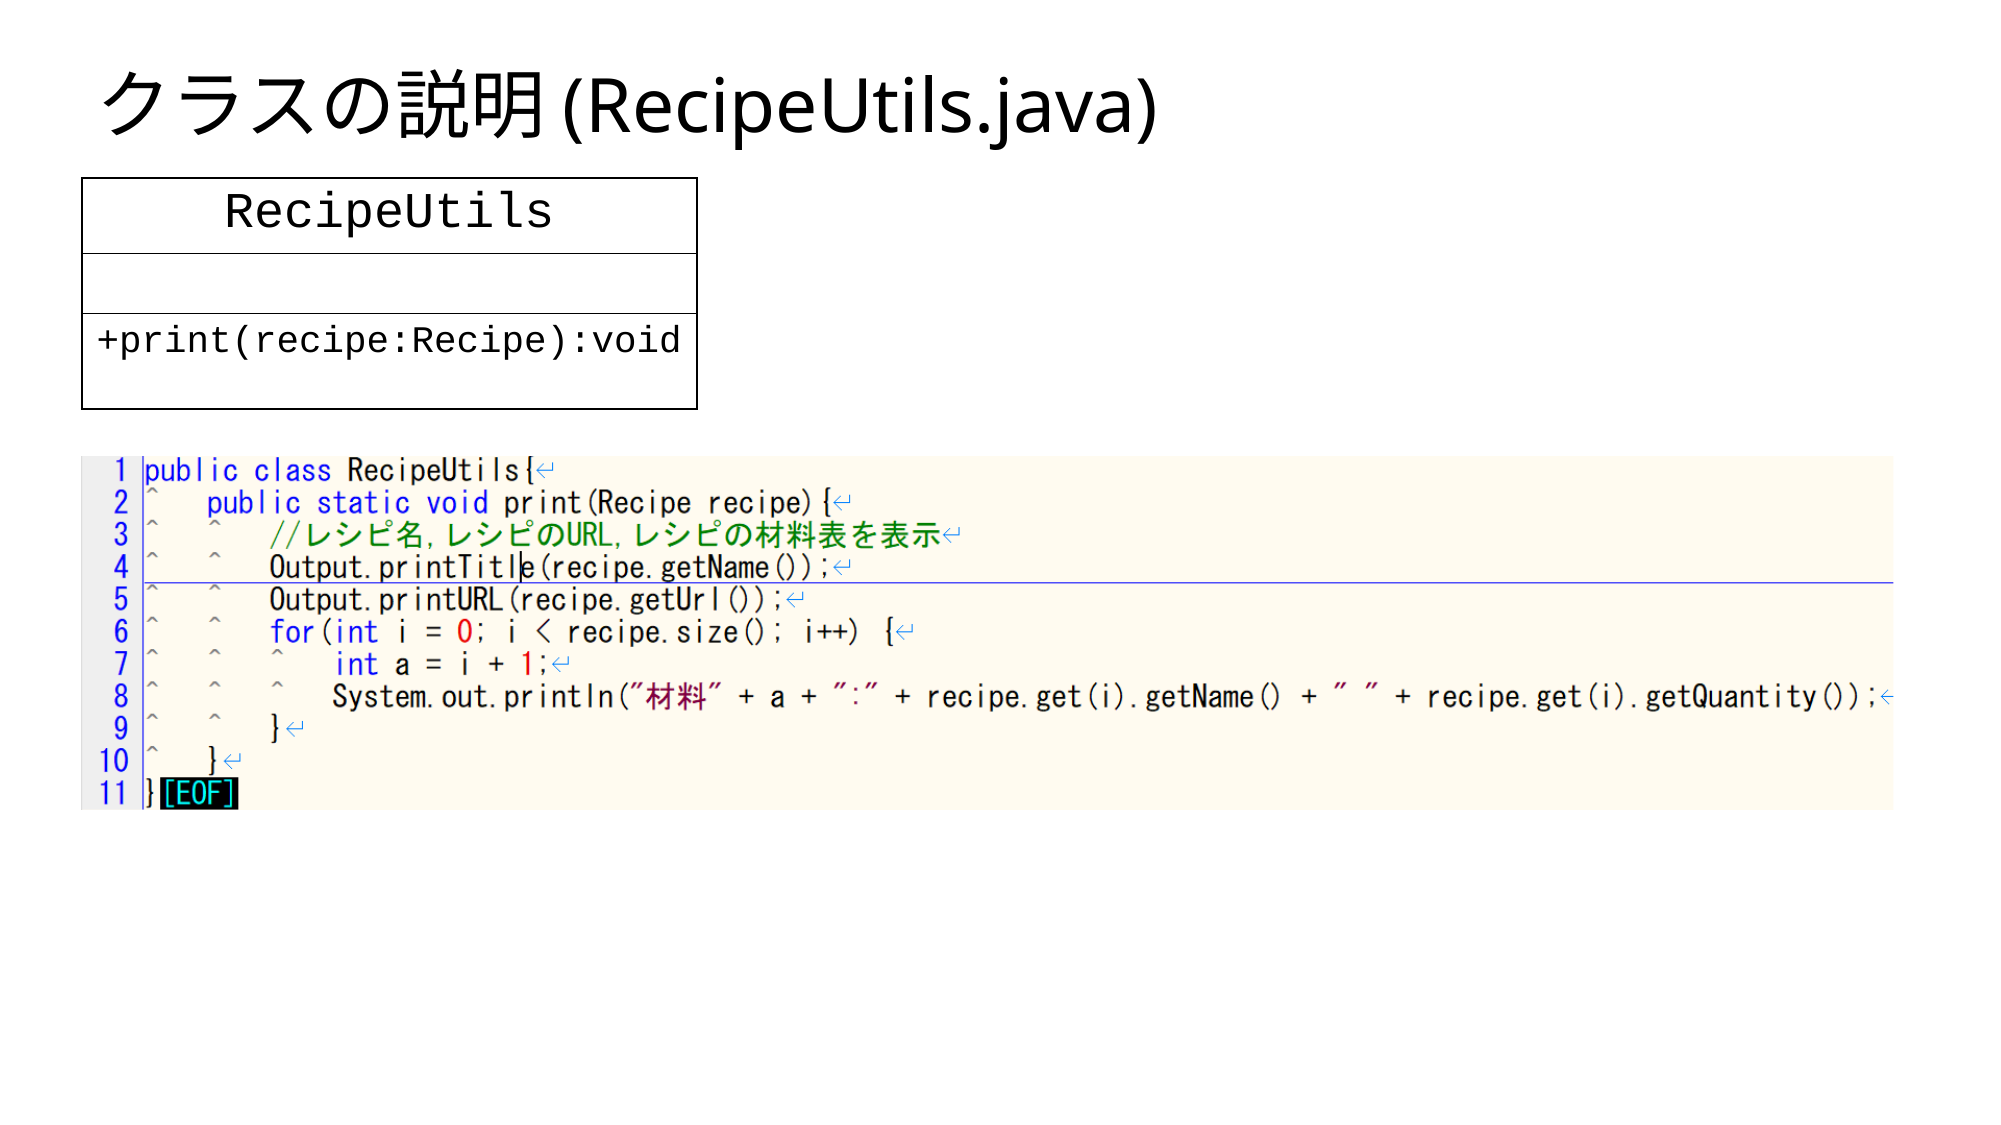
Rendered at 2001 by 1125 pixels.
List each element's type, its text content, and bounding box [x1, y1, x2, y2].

table_header RecipeUtils [83, 179, 696, 253]
table_cell [83, 254, 696, 313]
table_cell +print(recipe:Recipe):void [83, 314, 696, 408]
text_box クラスの説明(RecipeUtils.java) [81, 49, 1339, 155]
picture [81, 456, 1894, 810]
